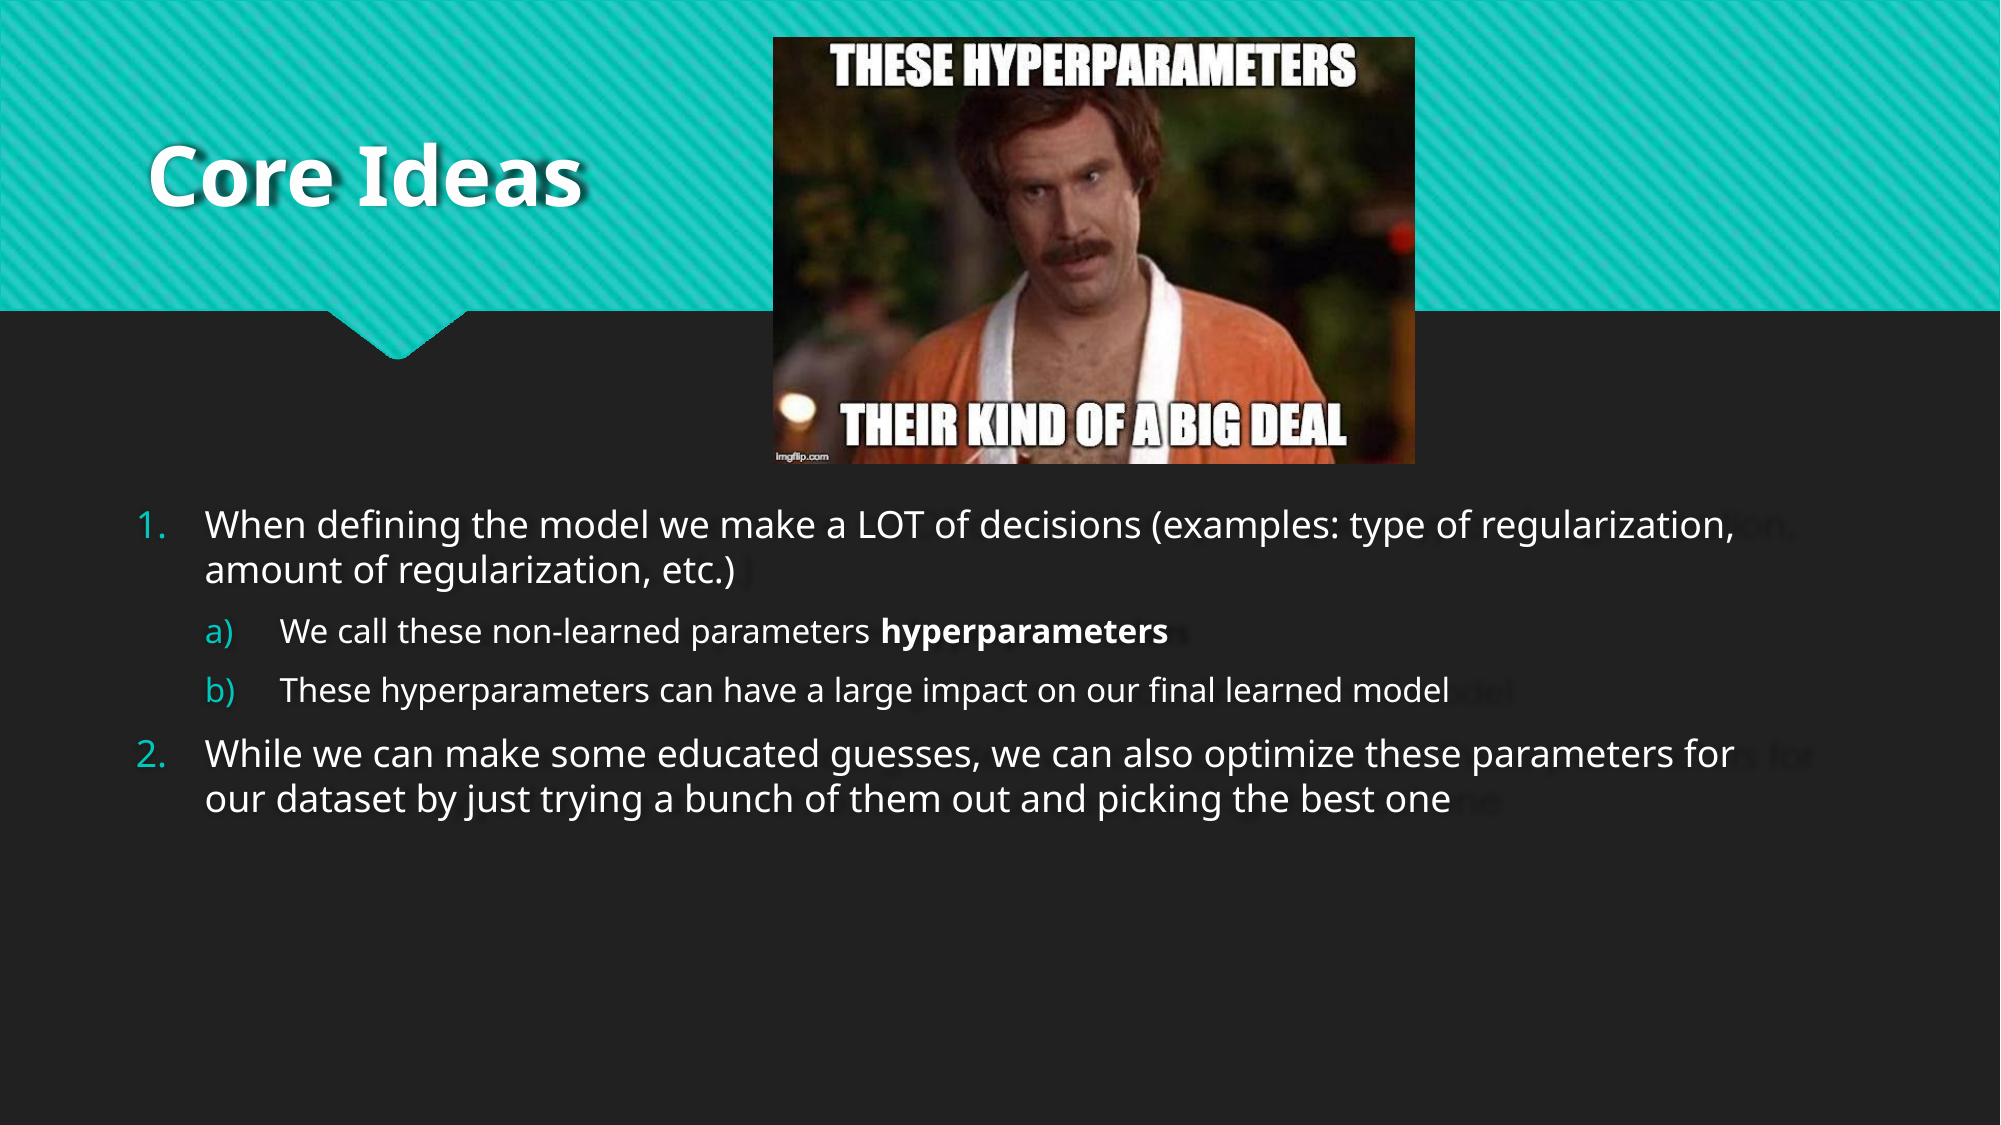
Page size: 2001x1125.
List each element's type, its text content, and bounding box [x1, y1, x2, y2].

title Core Ideas [144, 252, 594, 311]
picture [0, 1, 2000, 970]
